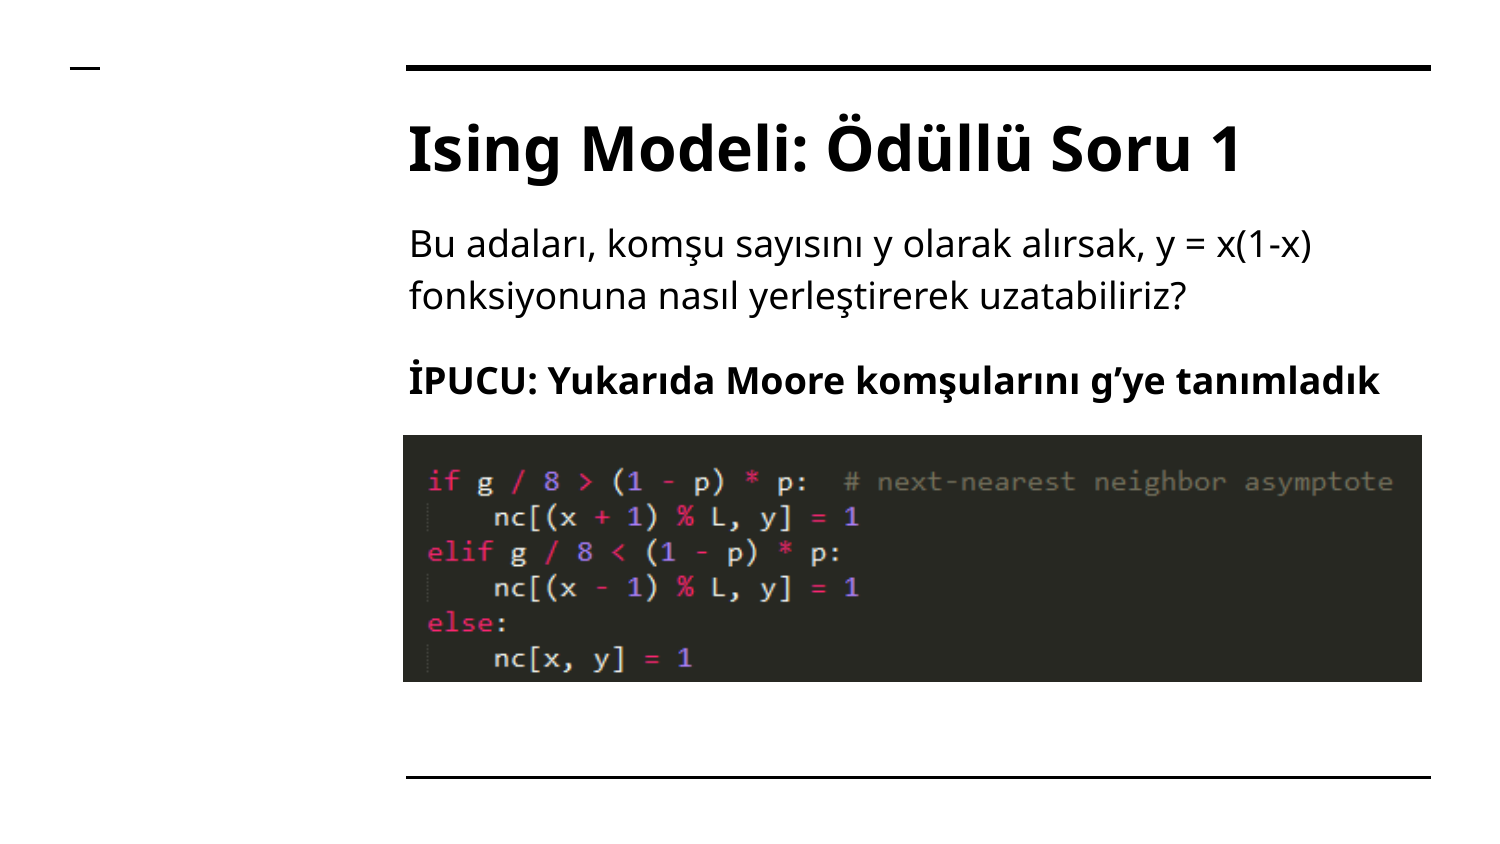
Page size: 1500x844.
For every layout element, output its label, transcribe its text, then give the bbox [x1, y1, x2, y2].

title Ising Modeli: Ödüllü Soru 1 [393, 94, 1431, 198]
text_box [412, 772, 1431, 834]
picture [403, 435, 1422, 682]
list Bu adaları, komşu sayısını y olarak alırsak, y = x(1-x) fonksiyonuna nasıl yerleştirerek uzatabiliriz? İPUCU: Yukarıda Moore komşularını g’ye tanımladık Bu [393, 198, 1431, 771]
